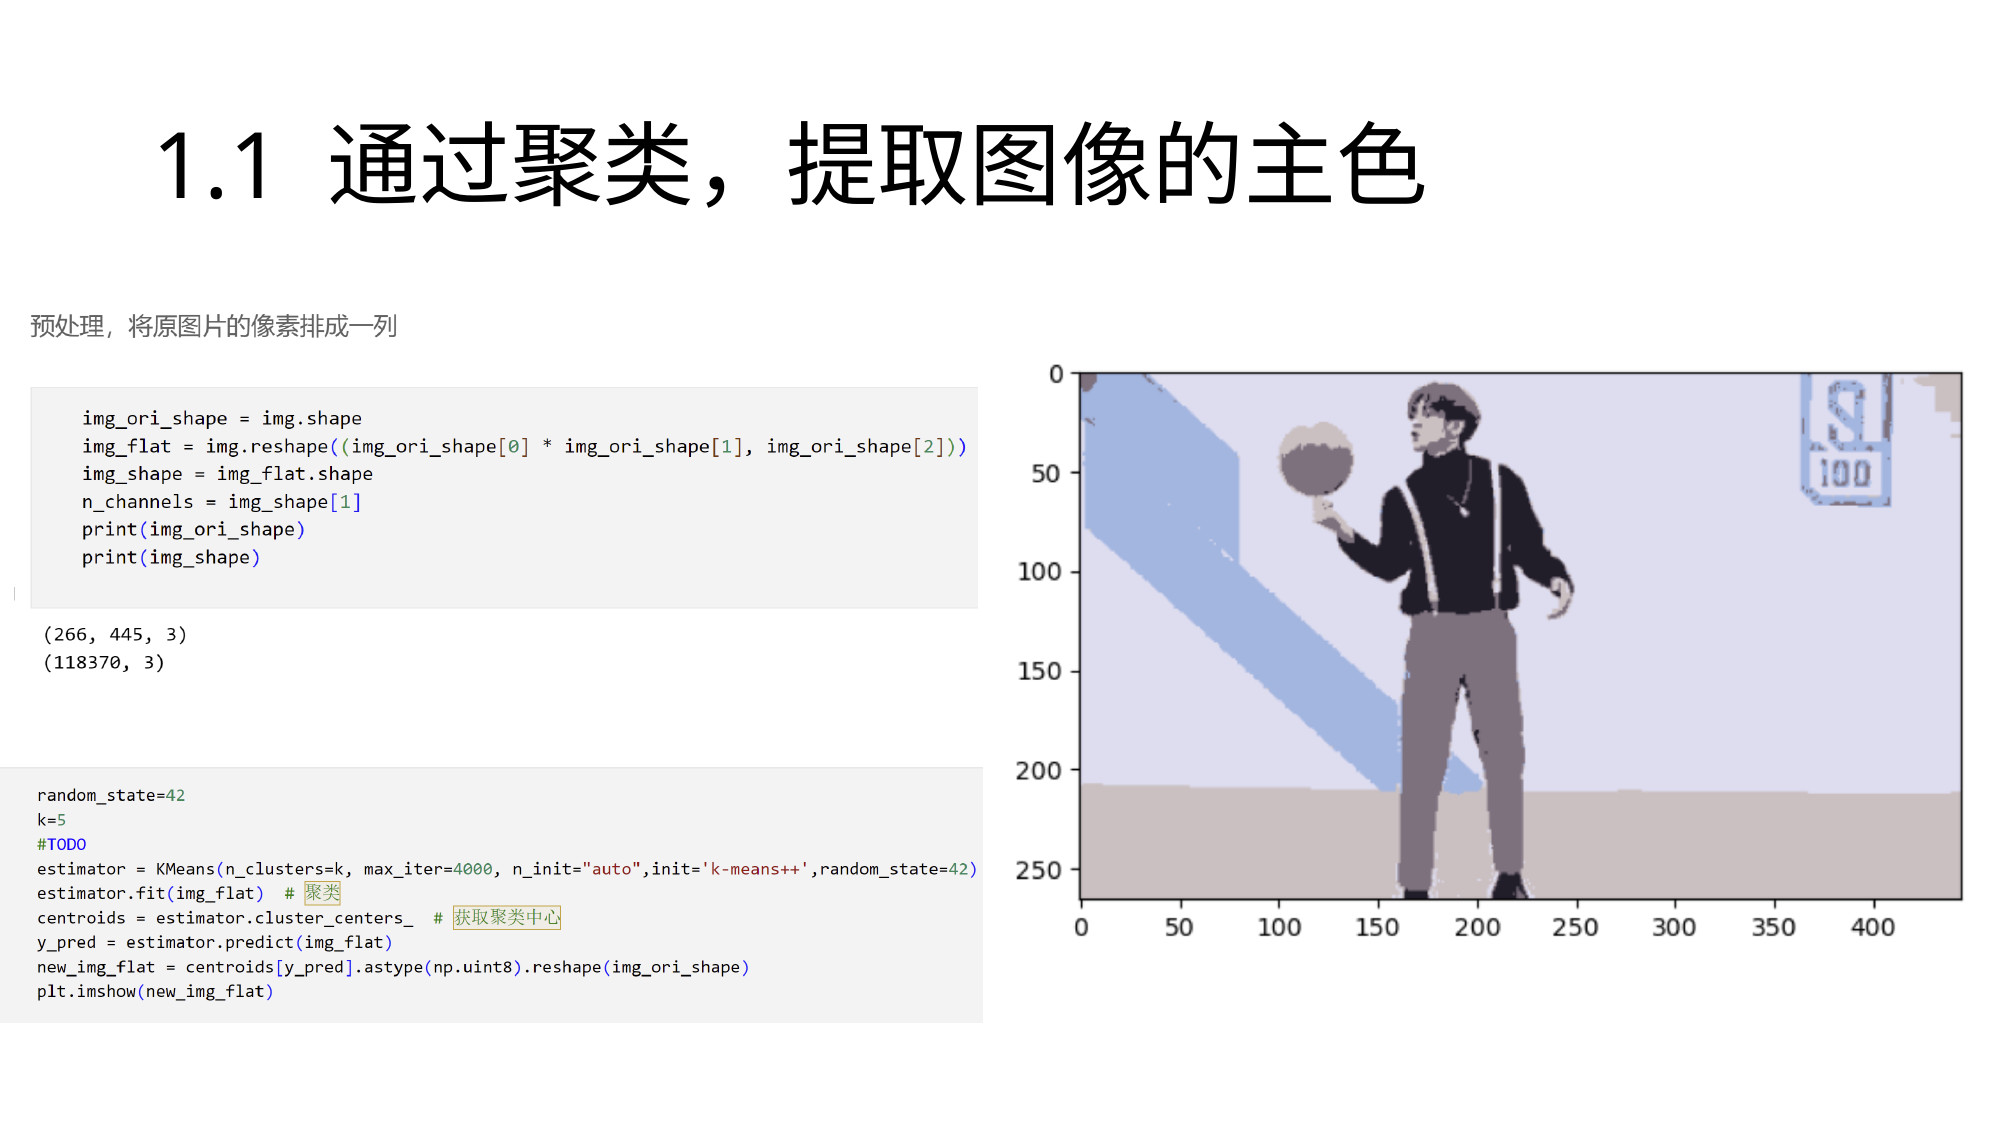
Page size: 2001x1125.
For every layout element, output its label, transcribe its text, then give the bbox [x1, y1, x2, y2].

picture [14, 303, 978, 687]
title 1.1 通过聚类，提取图像的主色 [137, 59, 1863, 278]
picture [0, 767, 983, 1023]
picture [999, 331, 2001, 963]
